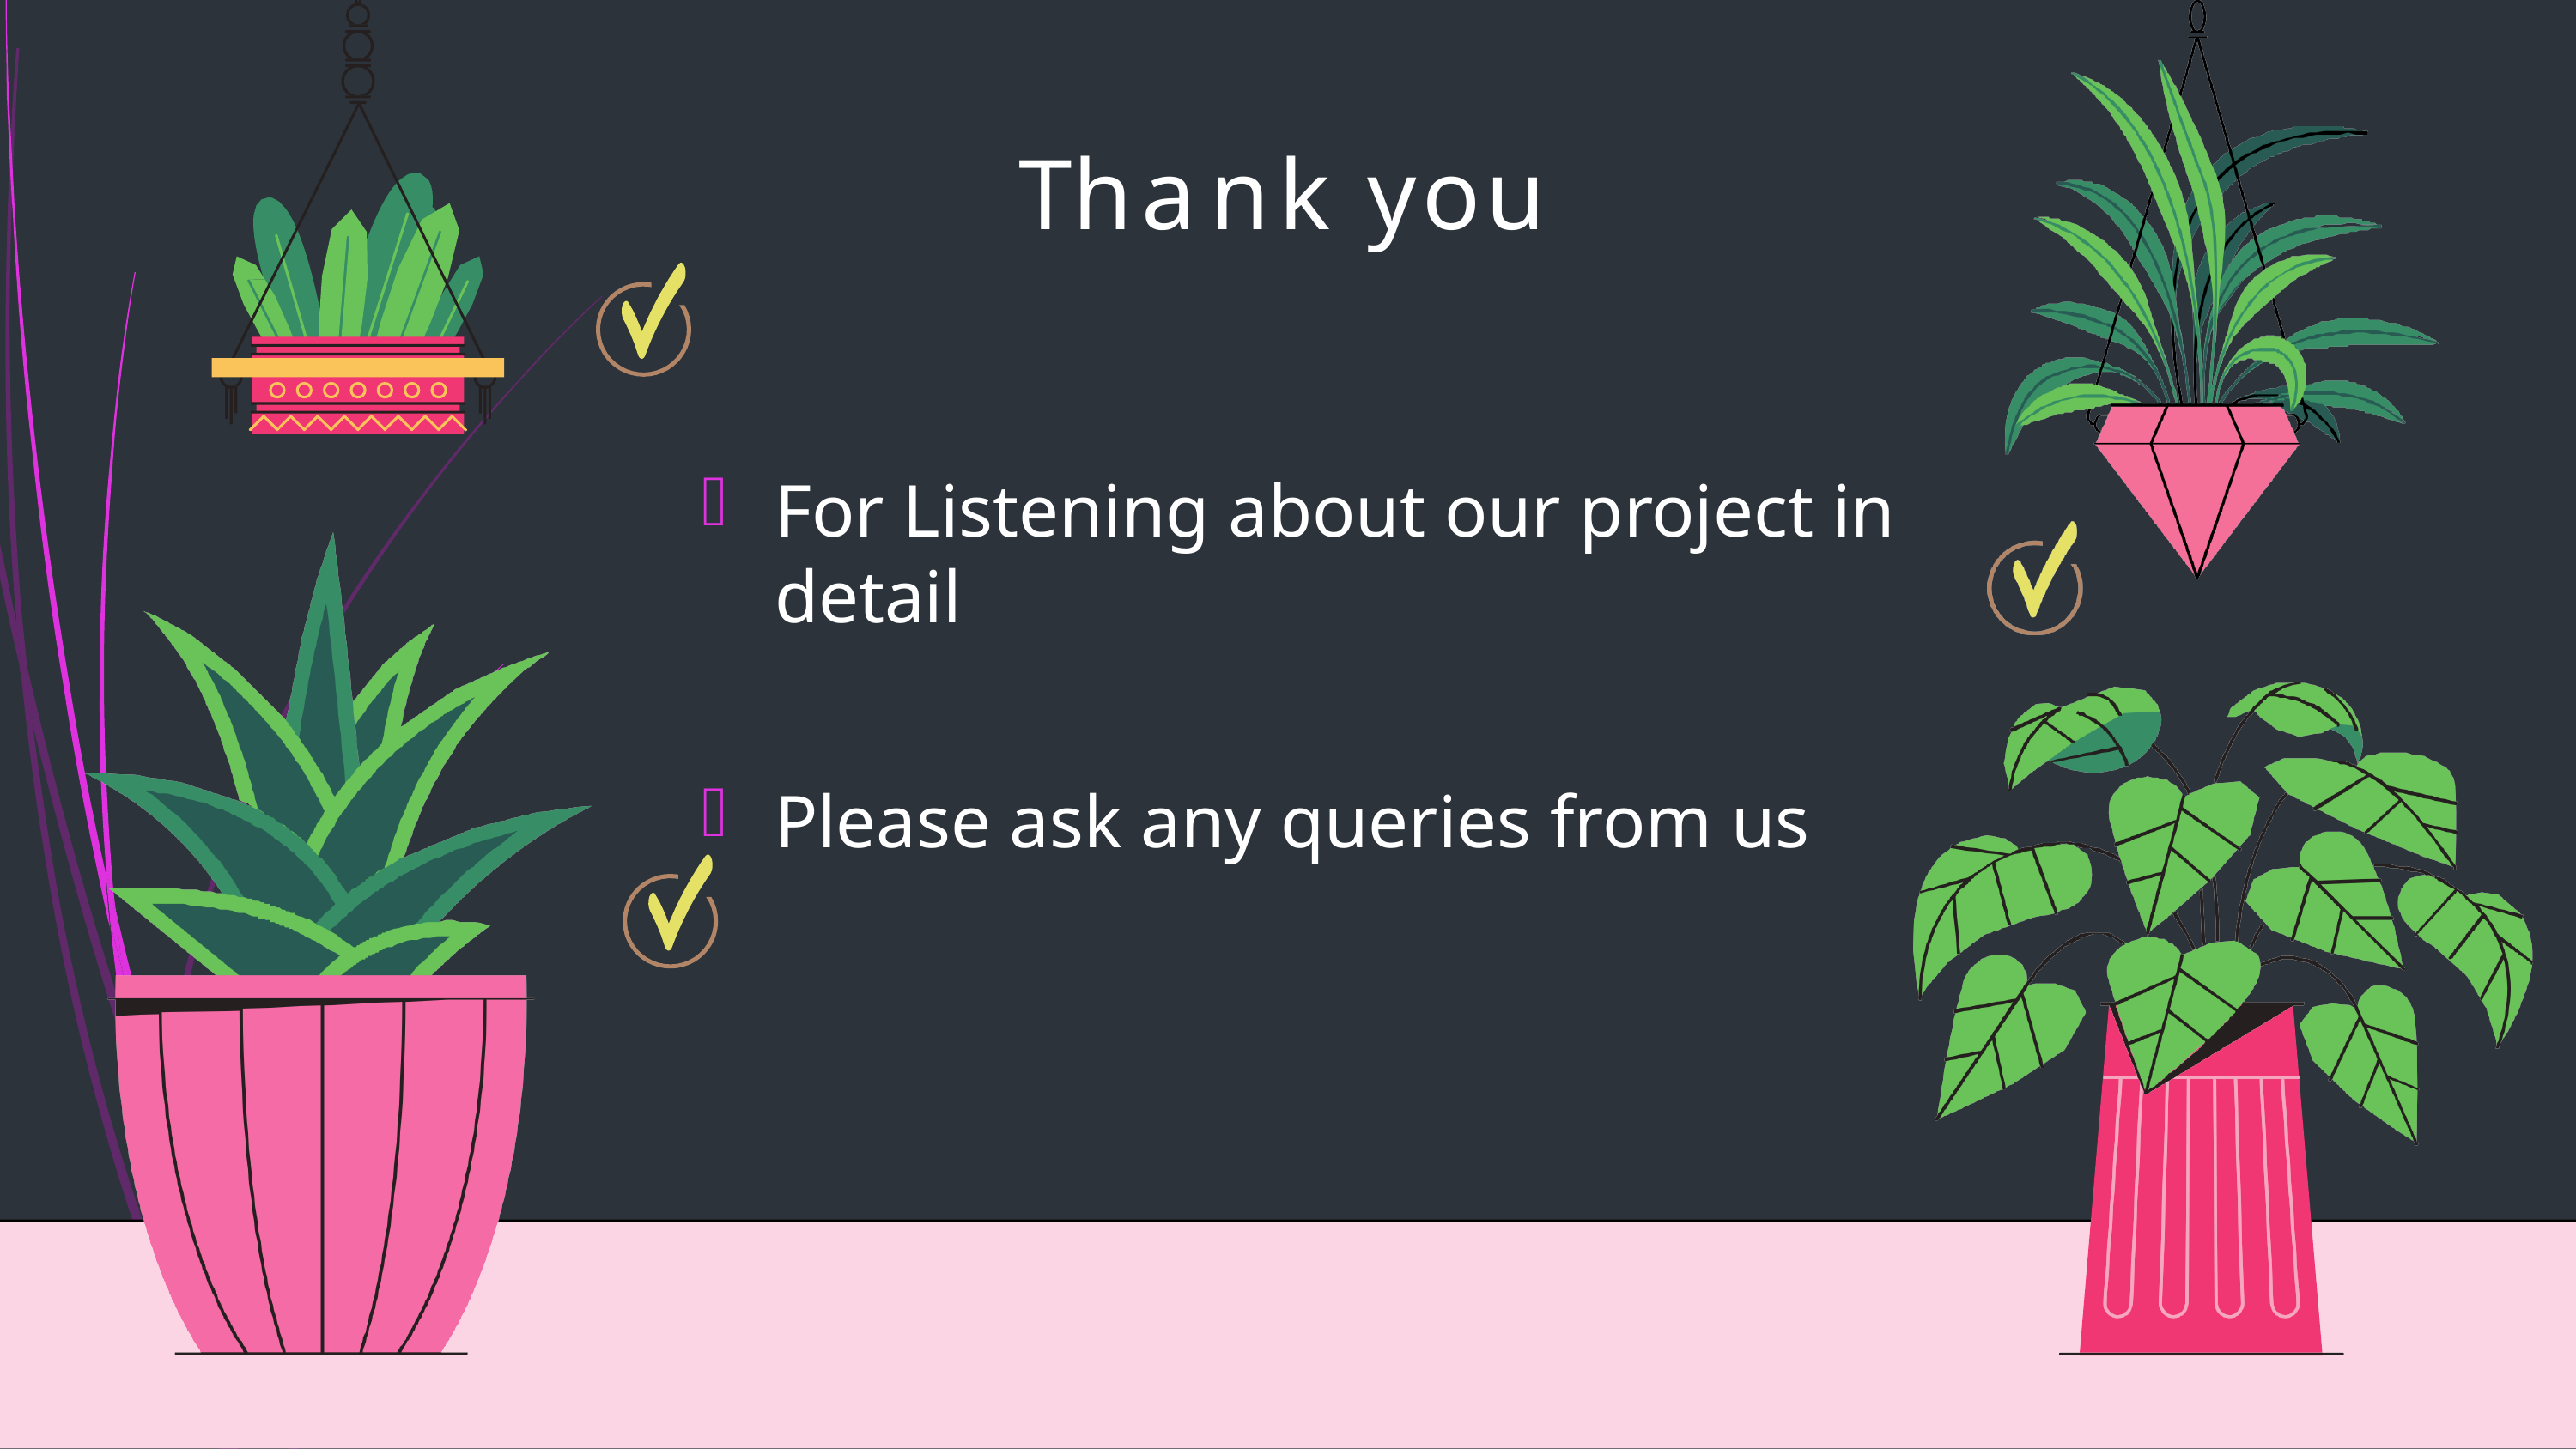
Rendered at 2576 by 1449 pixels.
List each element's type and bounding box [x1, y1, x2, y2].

text_box [0, 0, 2576, 1449]
